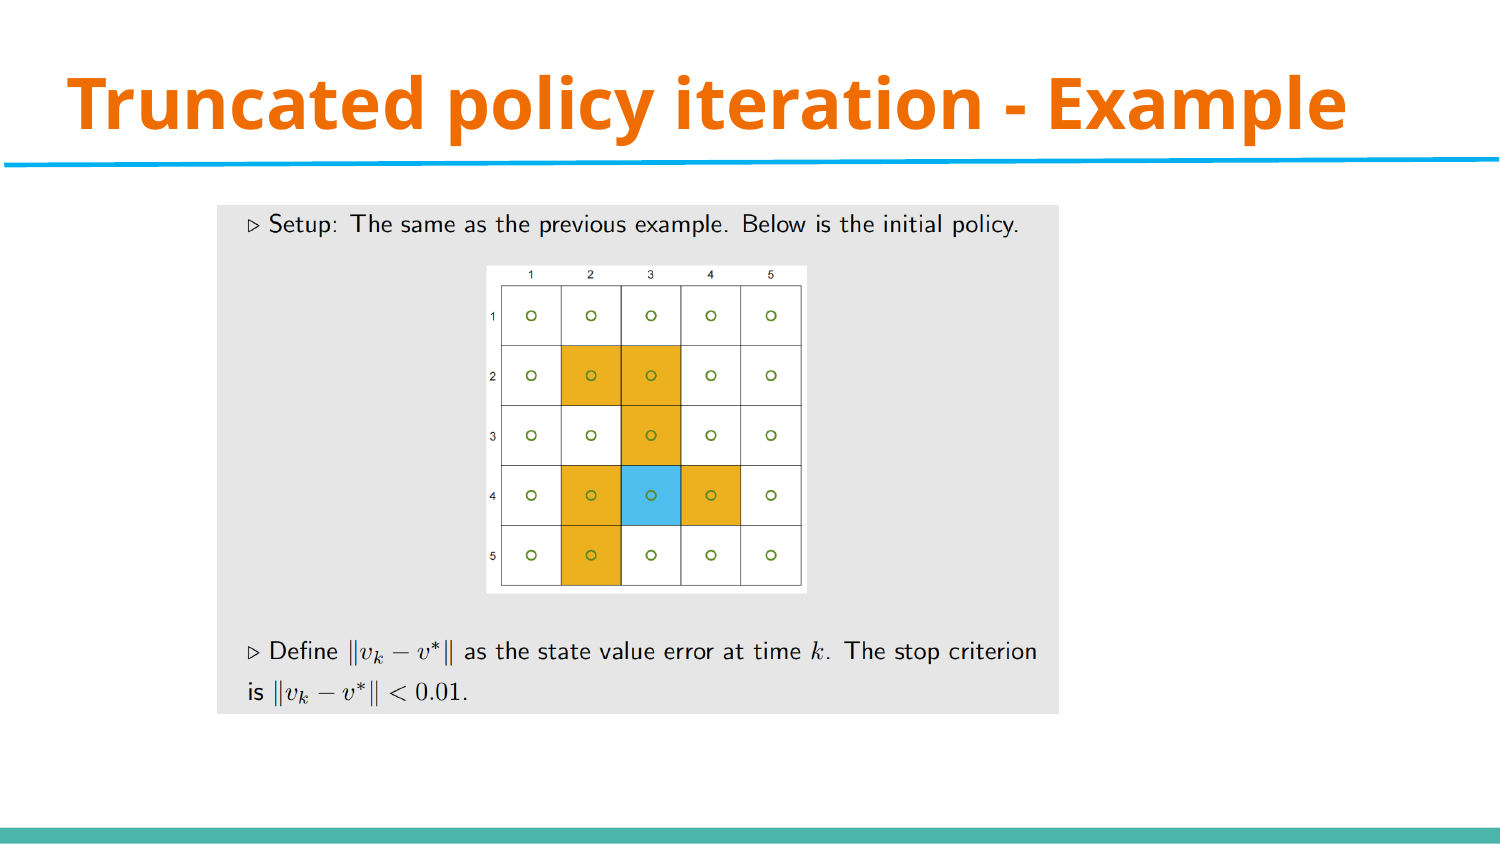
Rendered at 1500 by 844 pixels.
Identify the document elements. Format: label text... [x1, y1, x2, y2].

title Truncated policy iteration - Example [51, 43, 1449, 157]
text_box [3, 159, 1500, 166]
picture [217, 204, 1059, 715]
